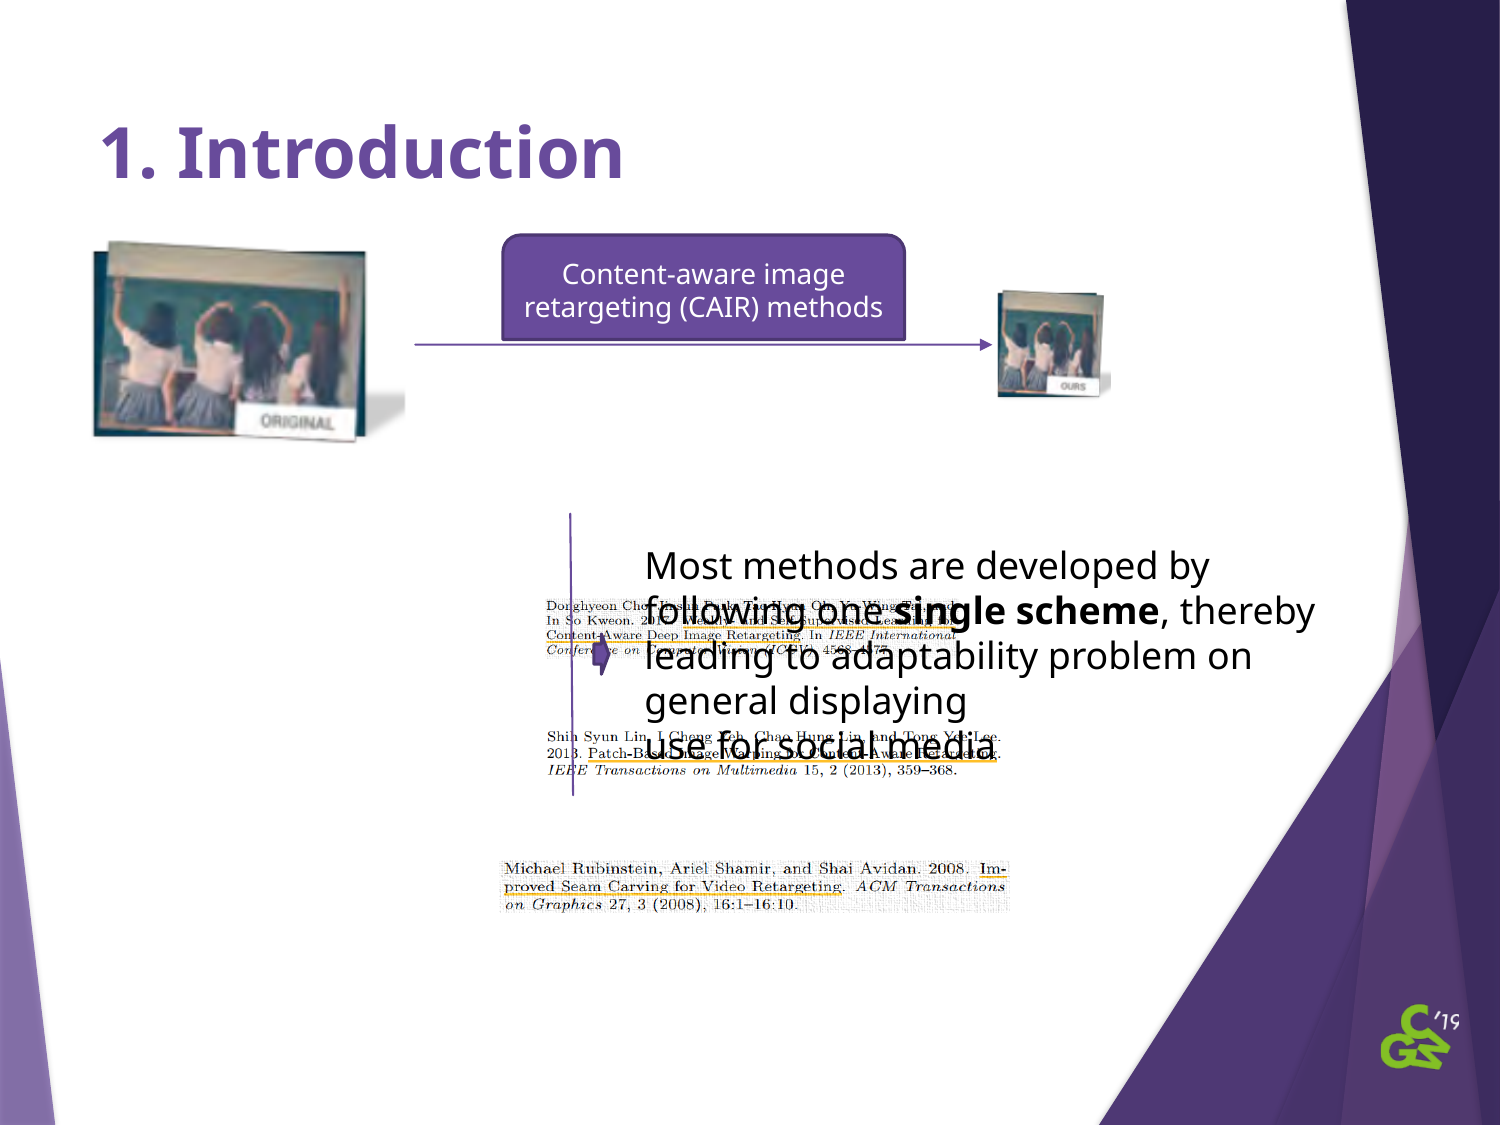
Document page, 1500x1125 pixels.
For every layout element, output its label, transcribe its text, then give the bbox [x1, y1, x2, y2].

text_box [83, 233, 1112, 457]
picture [544, 598, 569, 660]
picture [574, 598, 959, 660]
picture [544, 728, 569, 778]
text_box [569, 513, 574, 796]
picture [574, 728, 1003, 778]
title 1. Introduction [83, 99, 1141, 317]
text_box [599, 668, 606, 676]
text_box Most methods are developed by following one single scheme, thereby leading to adaptability problem on general displaying use for social media [629, 534, 1331, 820]
picture [498, 859, 1010, 914]
